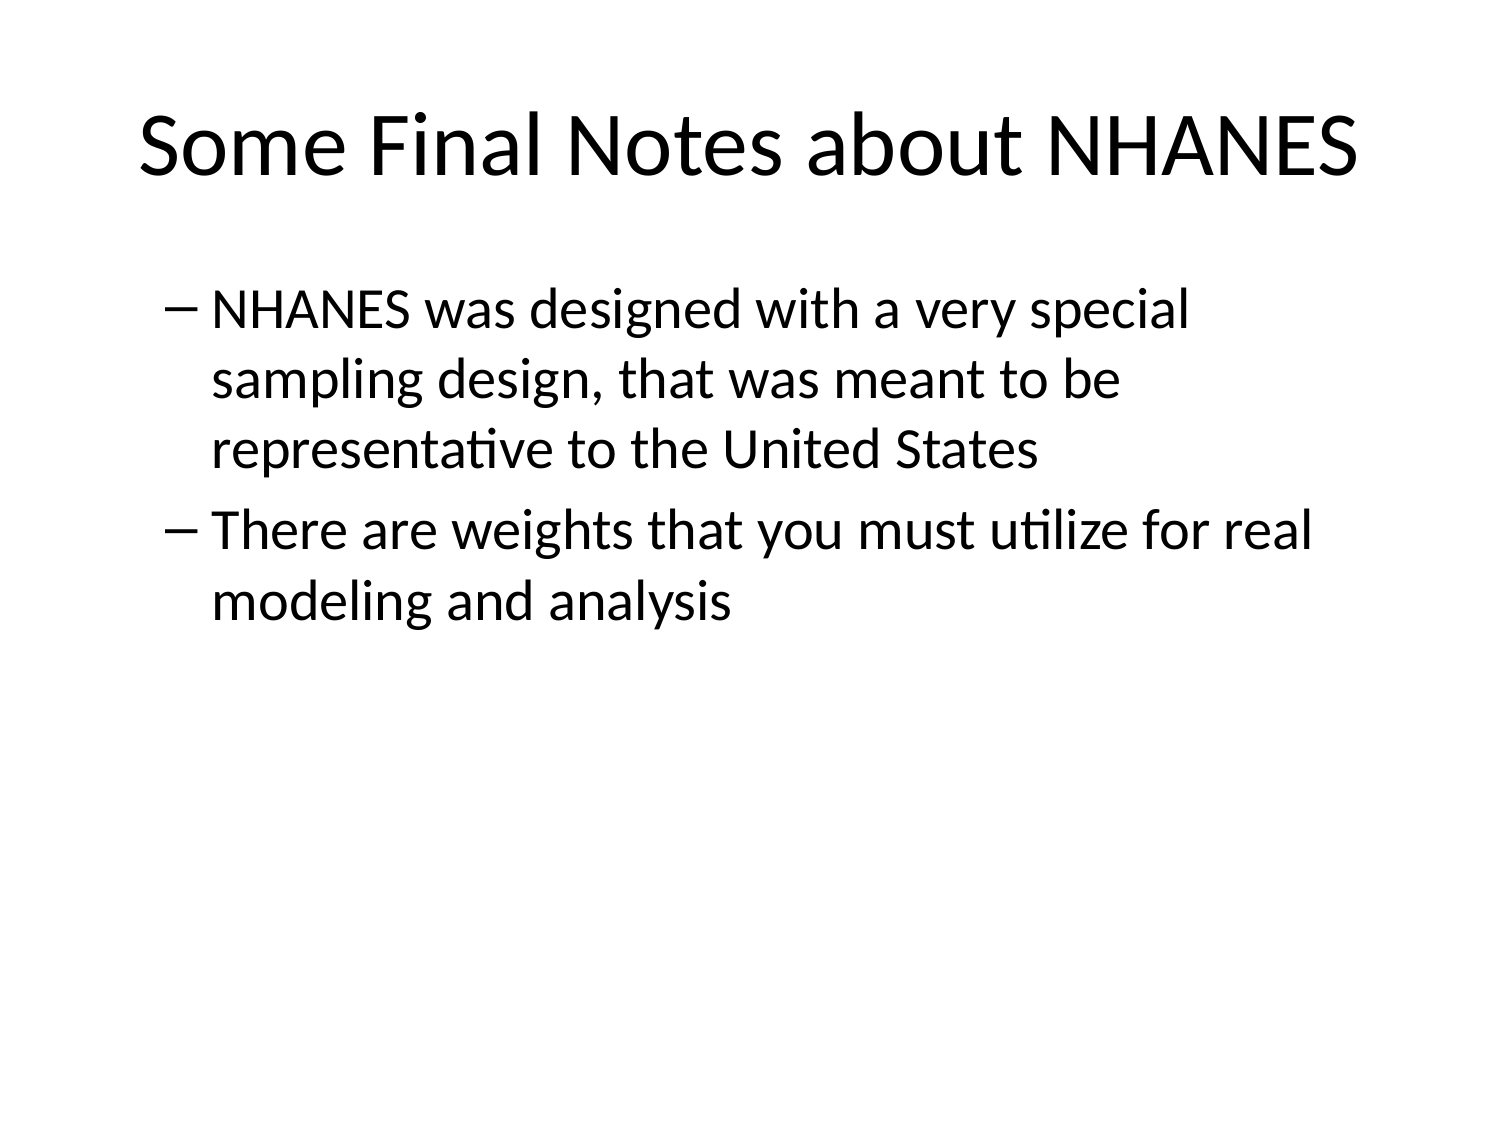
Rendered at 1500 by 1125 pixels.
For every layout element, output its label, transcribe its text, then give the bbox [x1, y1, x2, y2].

title Some Final Notes about NHANES [75, 45, 1425, 233]
list NHANES was designed with a very special sampling design, that was meant to be representative to the United States There are weights that you must utilize for real modeling and analysis [75, 262, 1425, 1005]
